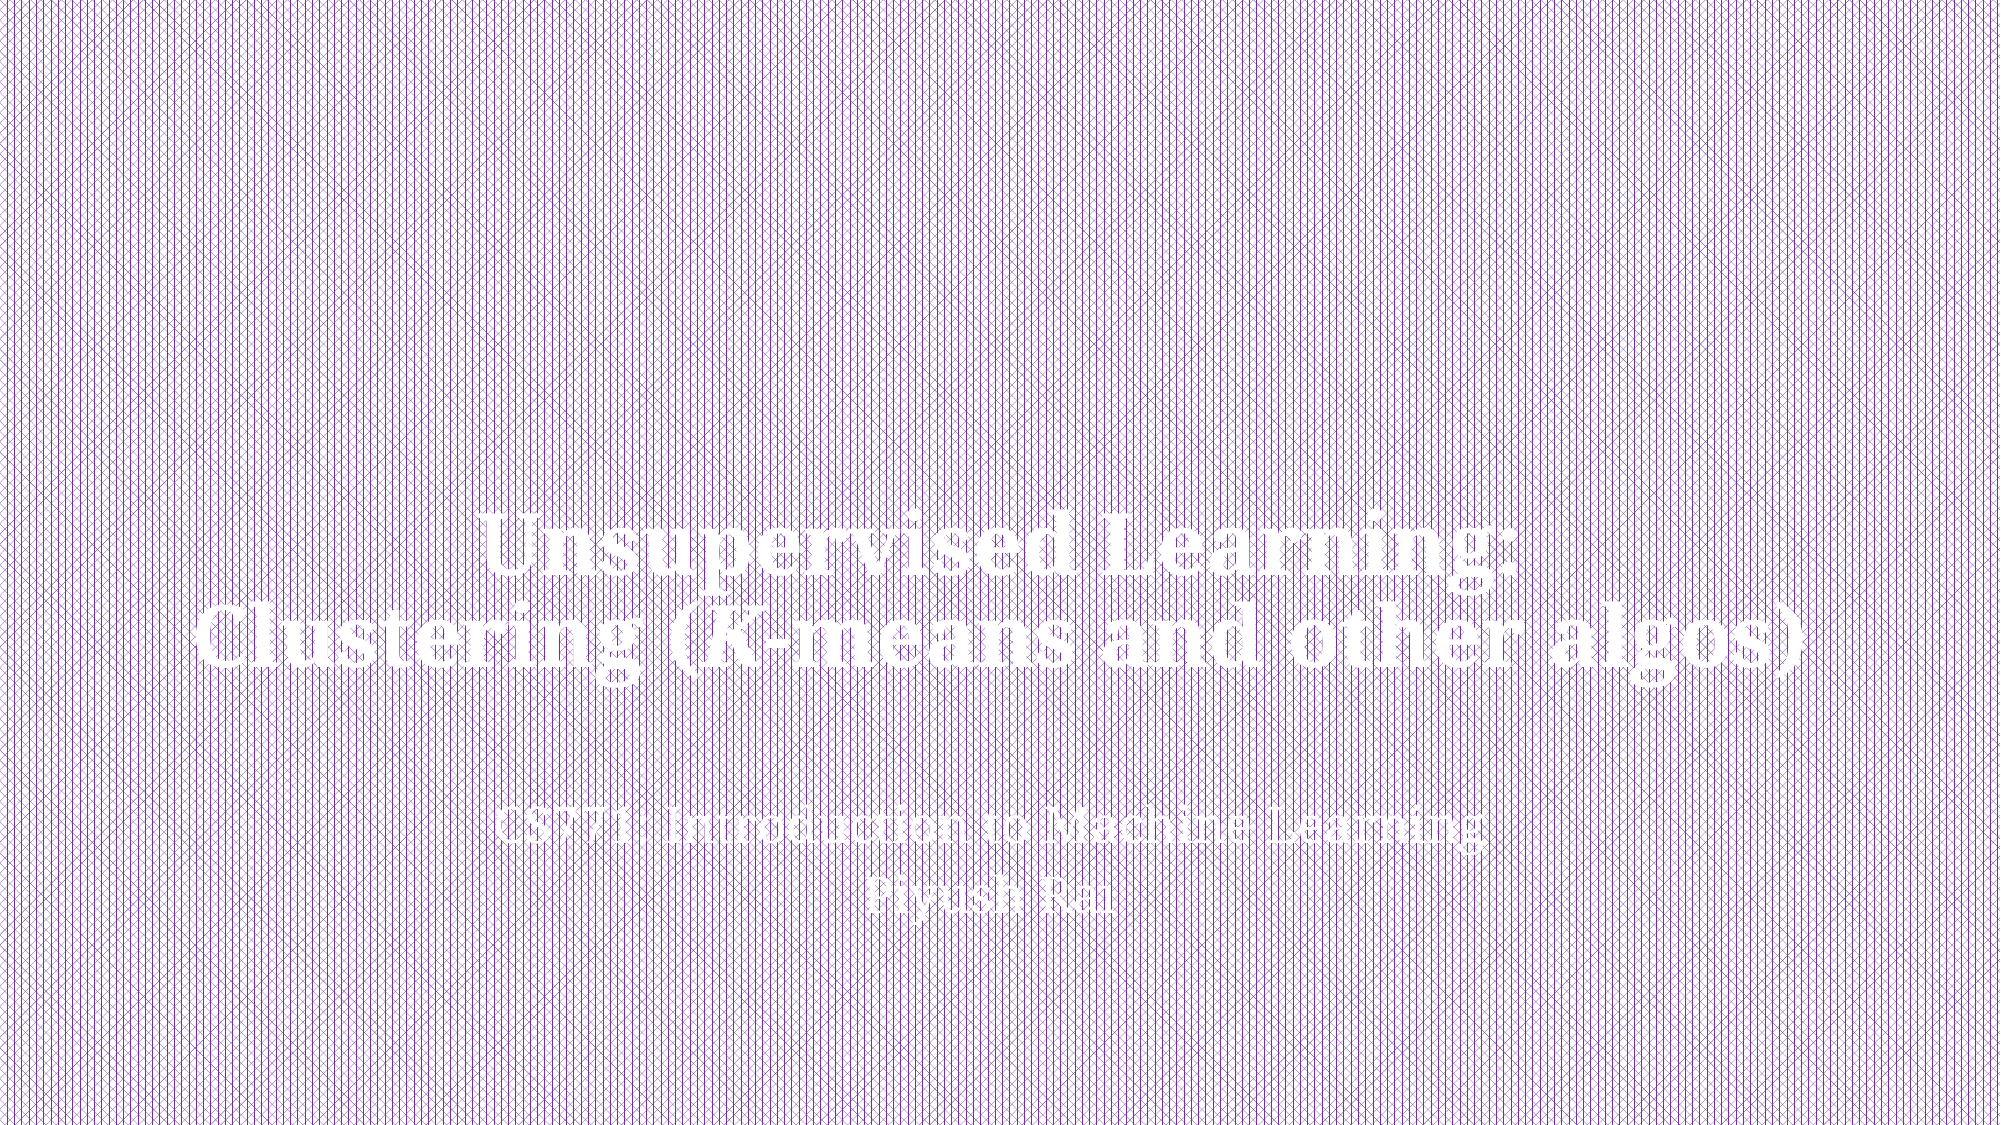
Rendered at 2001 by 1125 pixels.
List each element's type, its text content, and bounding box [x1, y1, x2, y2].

title Unsupervised Learning: Clustering (K-means and other algos) [73, 430, 1927, 695]
subtitle CS771: Introduction to Machine Learning Piyush Rai [475, 792, 1506, 982]
